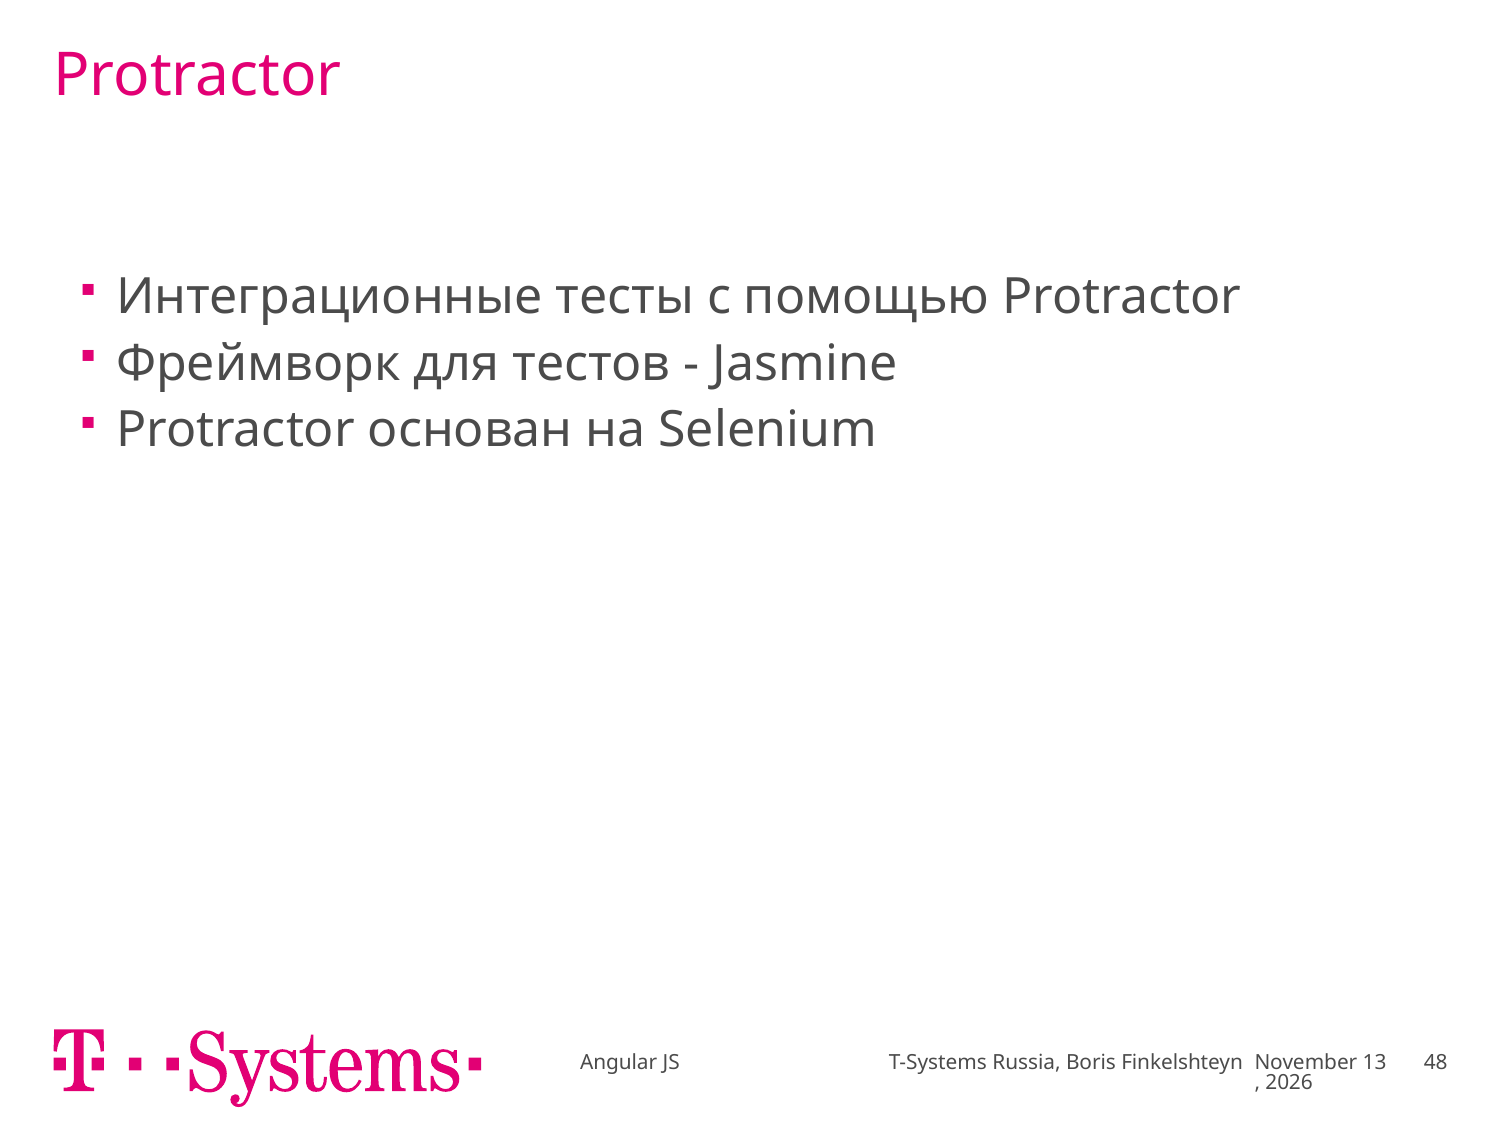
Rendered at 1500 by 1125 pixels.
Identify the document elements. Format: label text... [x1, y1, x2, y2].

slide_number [1254, 1038, 1389, 1087]
text_box Интеграционные тесты с помощью Protractor Фреймворк для тестов - Jasmine Protractor основан на Selenium [64, 263, 1400, 465]
slide_number 48 [1399, 1038, 1448, 1087]
footer Angular JS T-Systems Russia, Boris Finkelshteyn [567, 1038, 1244, 1087]
title Protractor [53, 43, 1447, 132]
